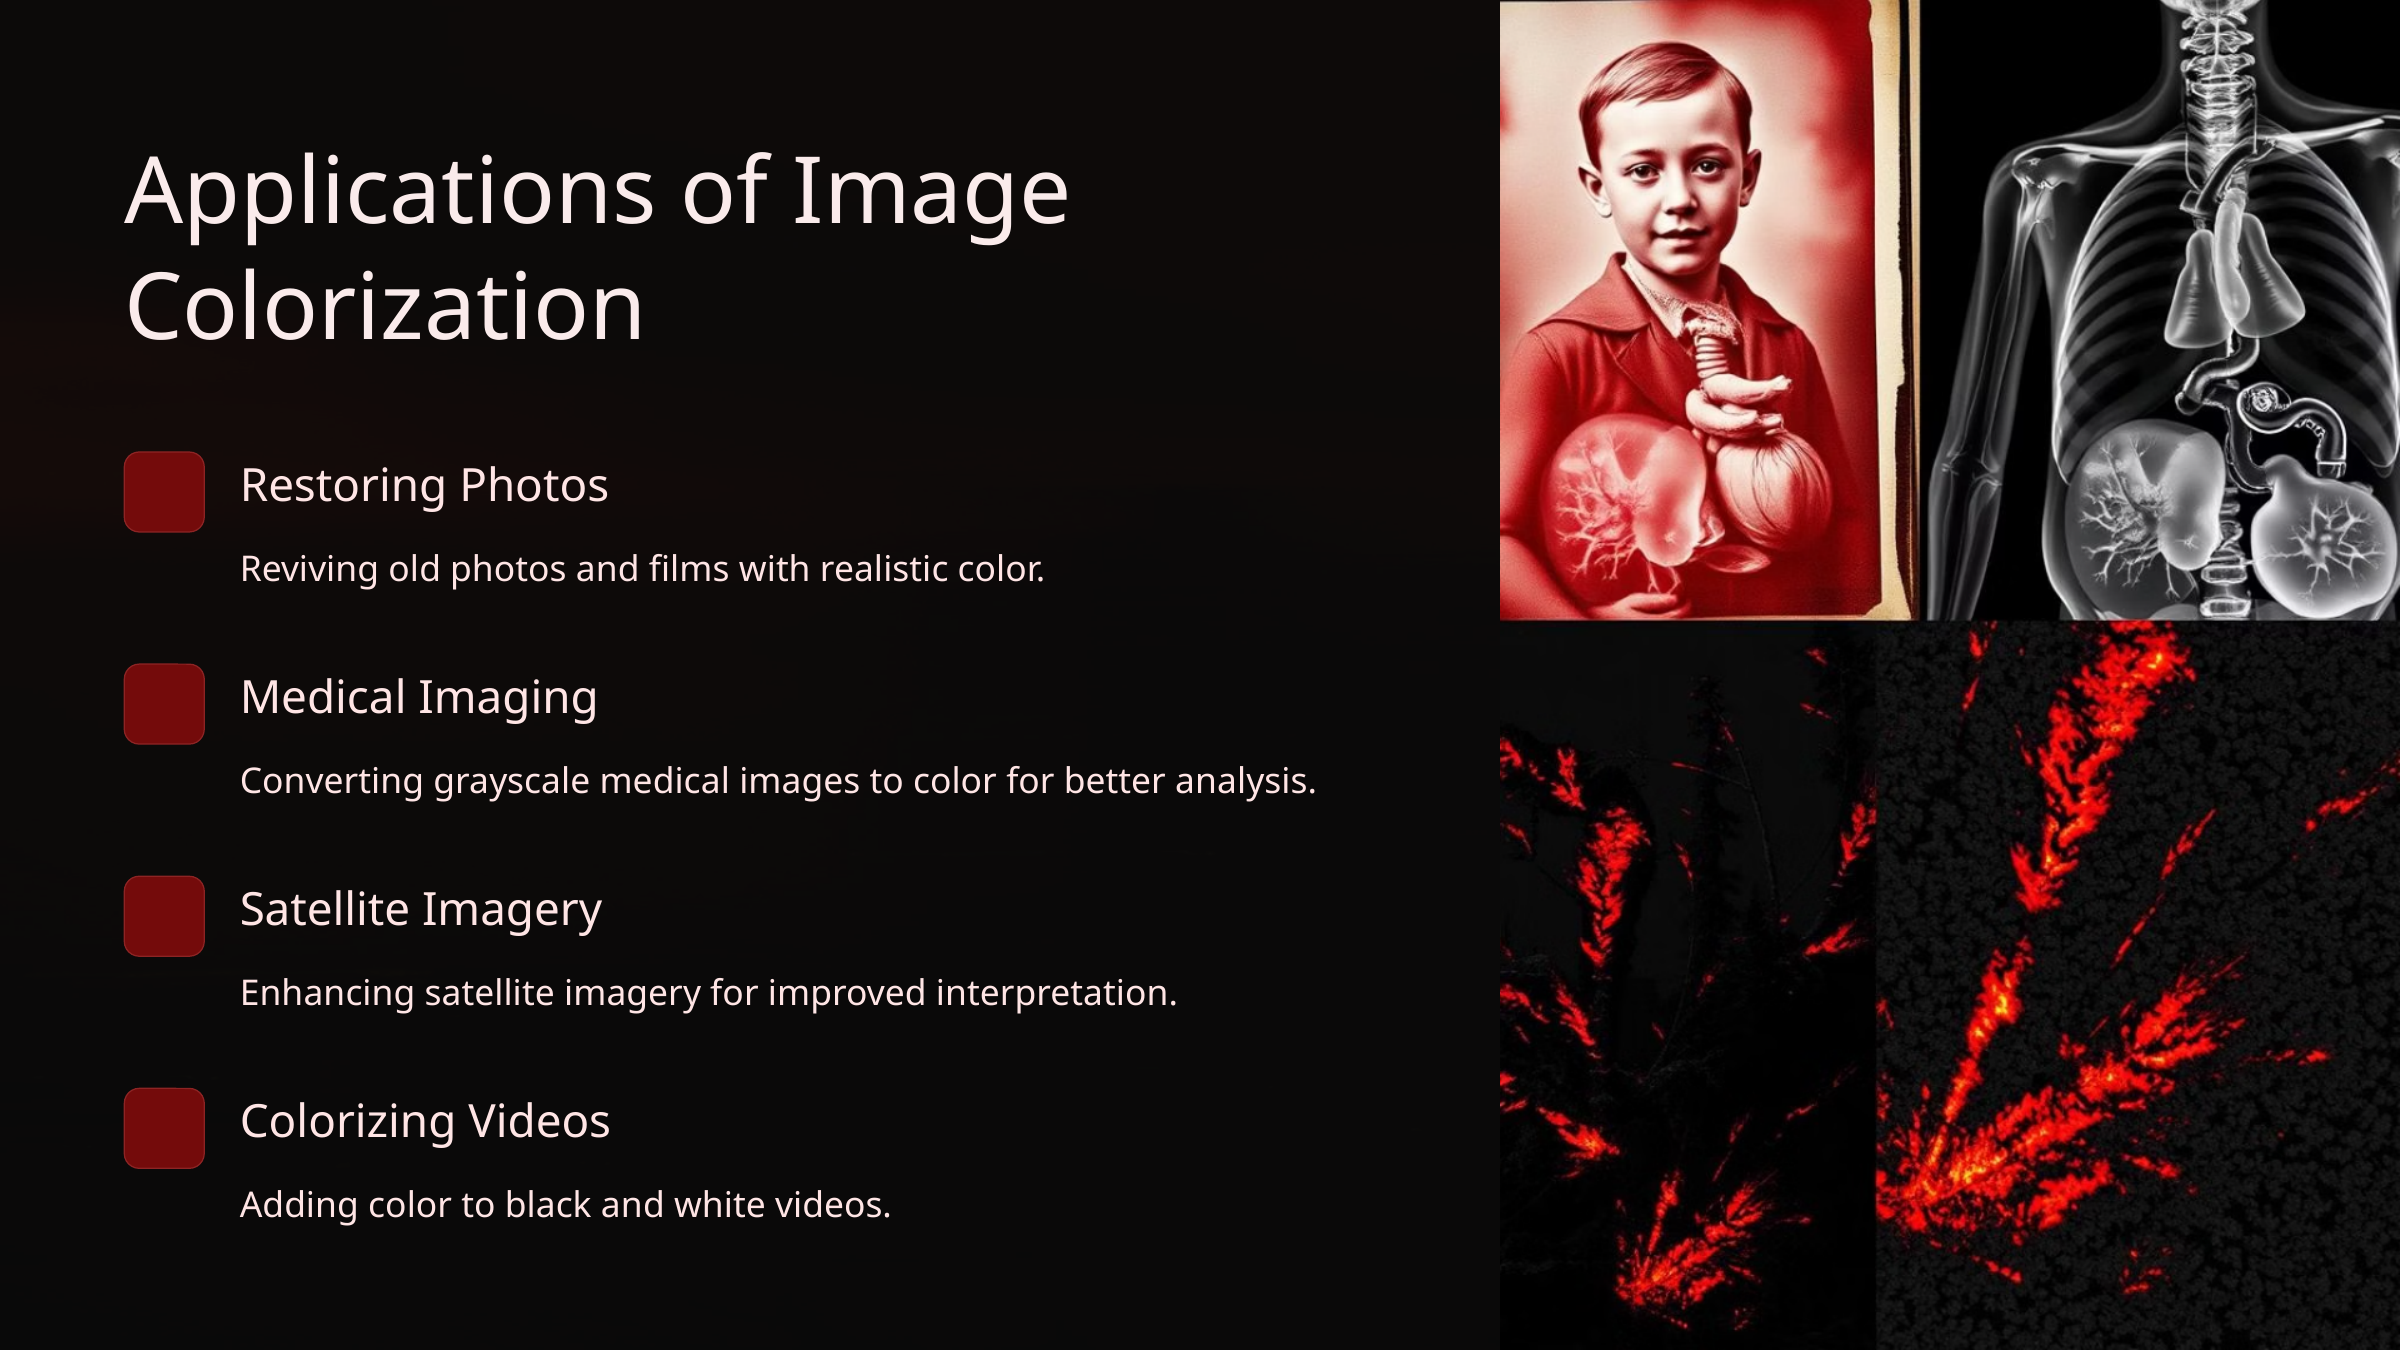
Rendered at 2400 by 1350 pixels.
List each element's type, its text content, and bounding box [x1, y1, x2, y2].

text_box Enhancing satellite imagery for improved interpretation. [239, 956, 1376, 1013]
picture [1499, 0, 2400, 1350]
text_box [124, 876, 205, 957]
text_box Satellite Imagery [239, 876, 730, 935]
text_box Applications of Image Colorization [124, 124, 1376, 359]
text_box [124, 1088, 205, 1169]
text_box Restoring Photos [239, 452, 724, 511]
text_box Colorizing Videos [239, 1088, 730, 1147]
text_box Medical Imaging [239, 664, 708, 723]
text_box [124, 664, 205, 745]
text_box Reviving old photos and films with realistic color. [239, 531, 1376, 589]
text_box Converting grayscale medical images to color for better analysis. [239, 743, 1376, 801]
text_box Adding color to black and white videos. [239, 1168, 1376, 1225]
text_box [124, 451, 205, 532]
